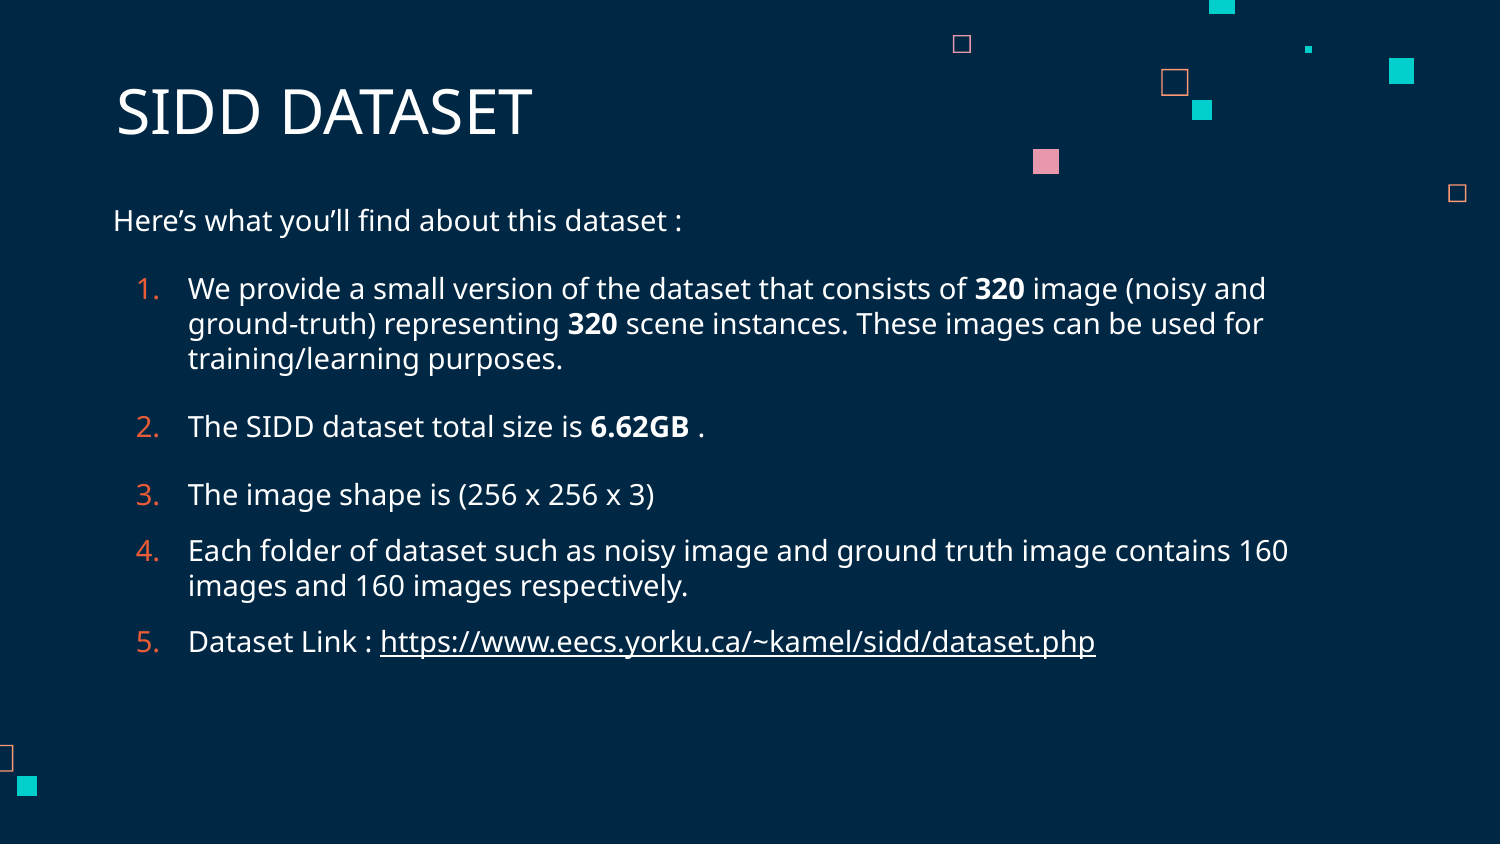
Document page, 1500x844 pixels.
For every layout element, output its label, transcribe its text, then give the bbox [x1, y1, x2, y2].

title SIDD DATASET [101, 67, 919, 163]
list Here’s what you’ll find about this dataset : We provide a small version of the dataset that consists of 320 image (noisy and ground-truth) representing 320 scene instances. These images can be used for training/learning purposes. The SIDD dataset total size is 6.62GB . The image shape is (256 x 256 x 3) Each folder of dataset such as noisy image and ground truth image contains 160 images and 160 images respectively. Dataset Link : https://www.eecs.yorku.ca/~kamel/sidd/dataset.php [97, 186, 1389, 706]
